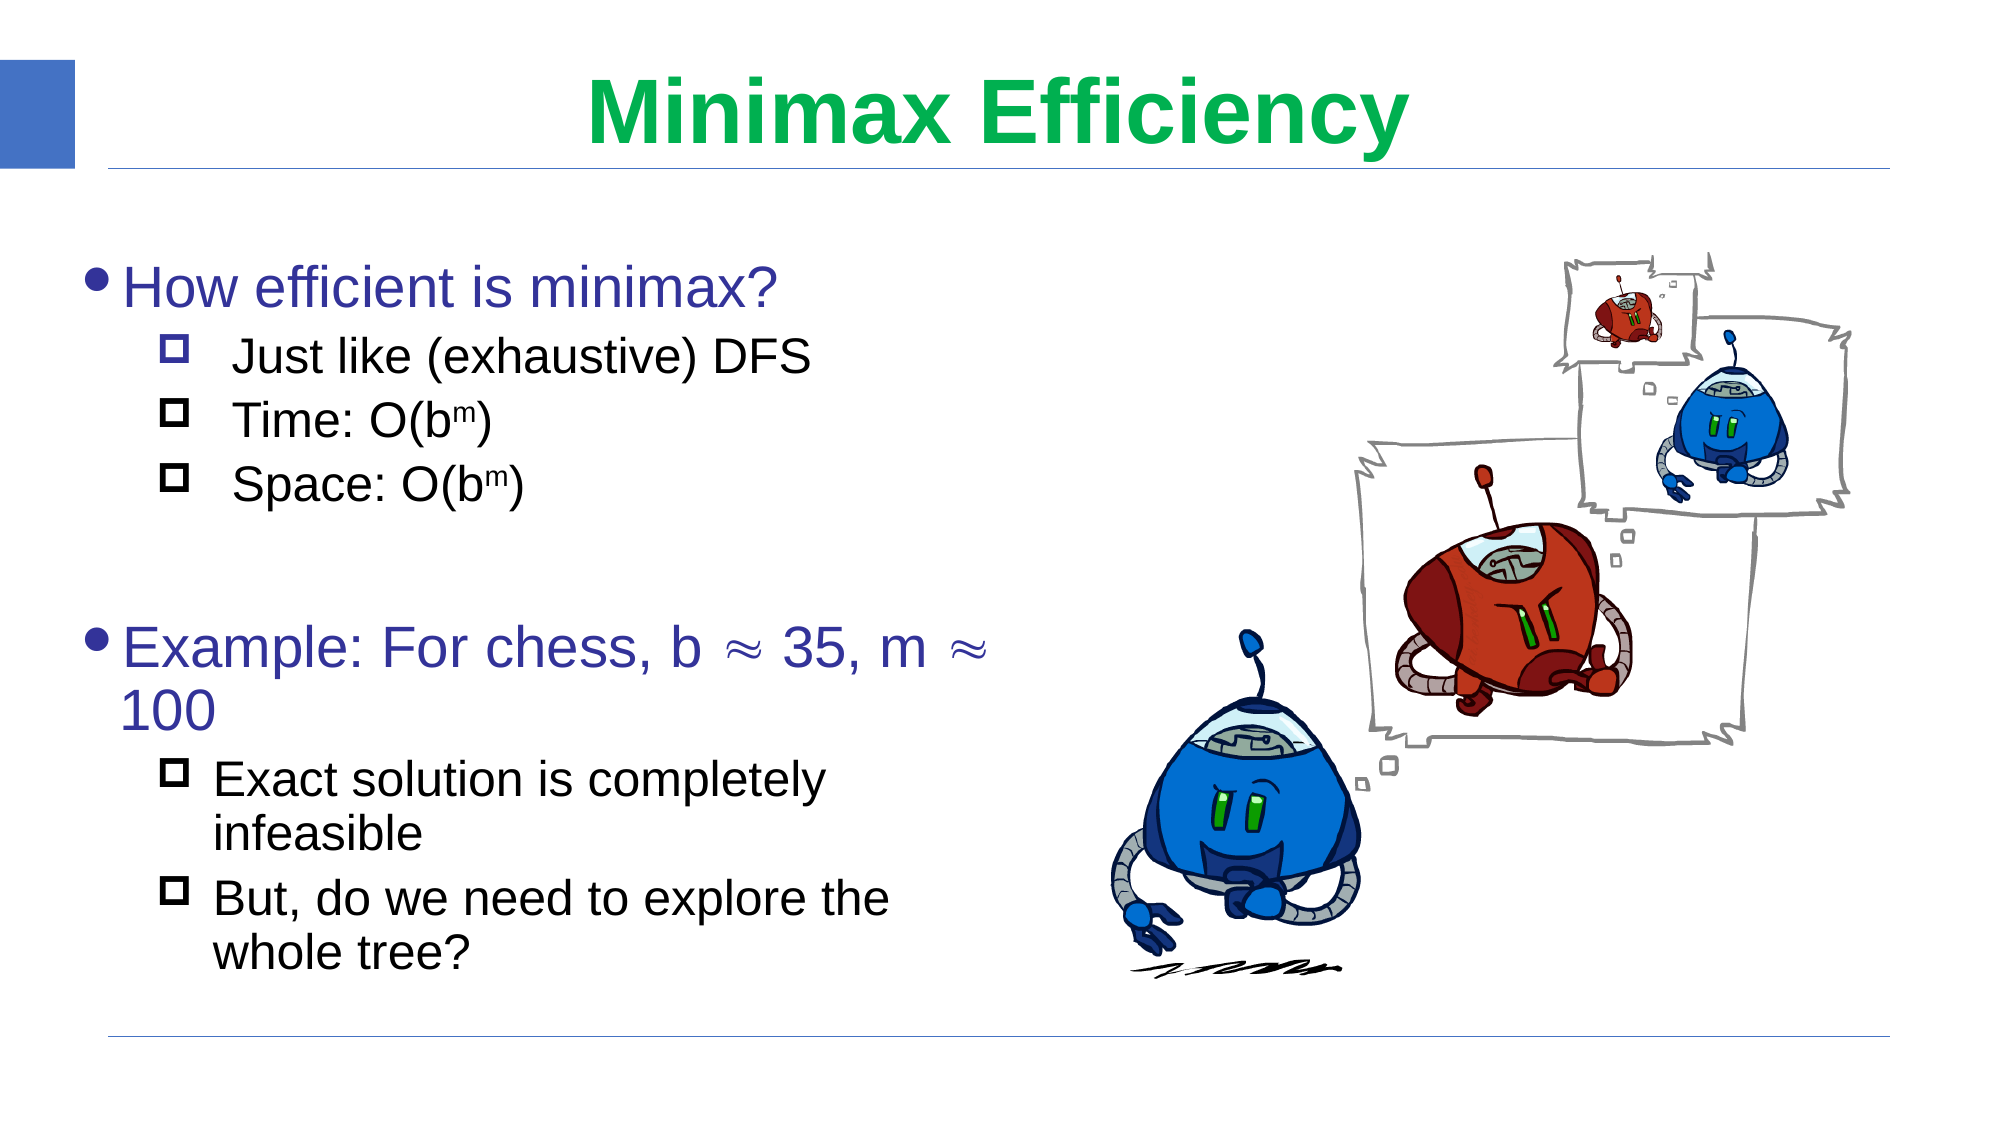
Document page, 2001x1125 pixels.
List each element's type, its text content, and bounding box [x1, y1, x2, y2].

list How efficient is minimax? Just like (exhaustive) DFS Time: O(bm) Space: O(bm) Example: For chess, b  35, m  100 Exact solution is completely infeasible But, do we need to explore the whole tree? [66, 249, 1038, 1025]
picture [1067, 241, 1875, 988]
title Minimax Efficiency [136, 50, 1862, 179]
